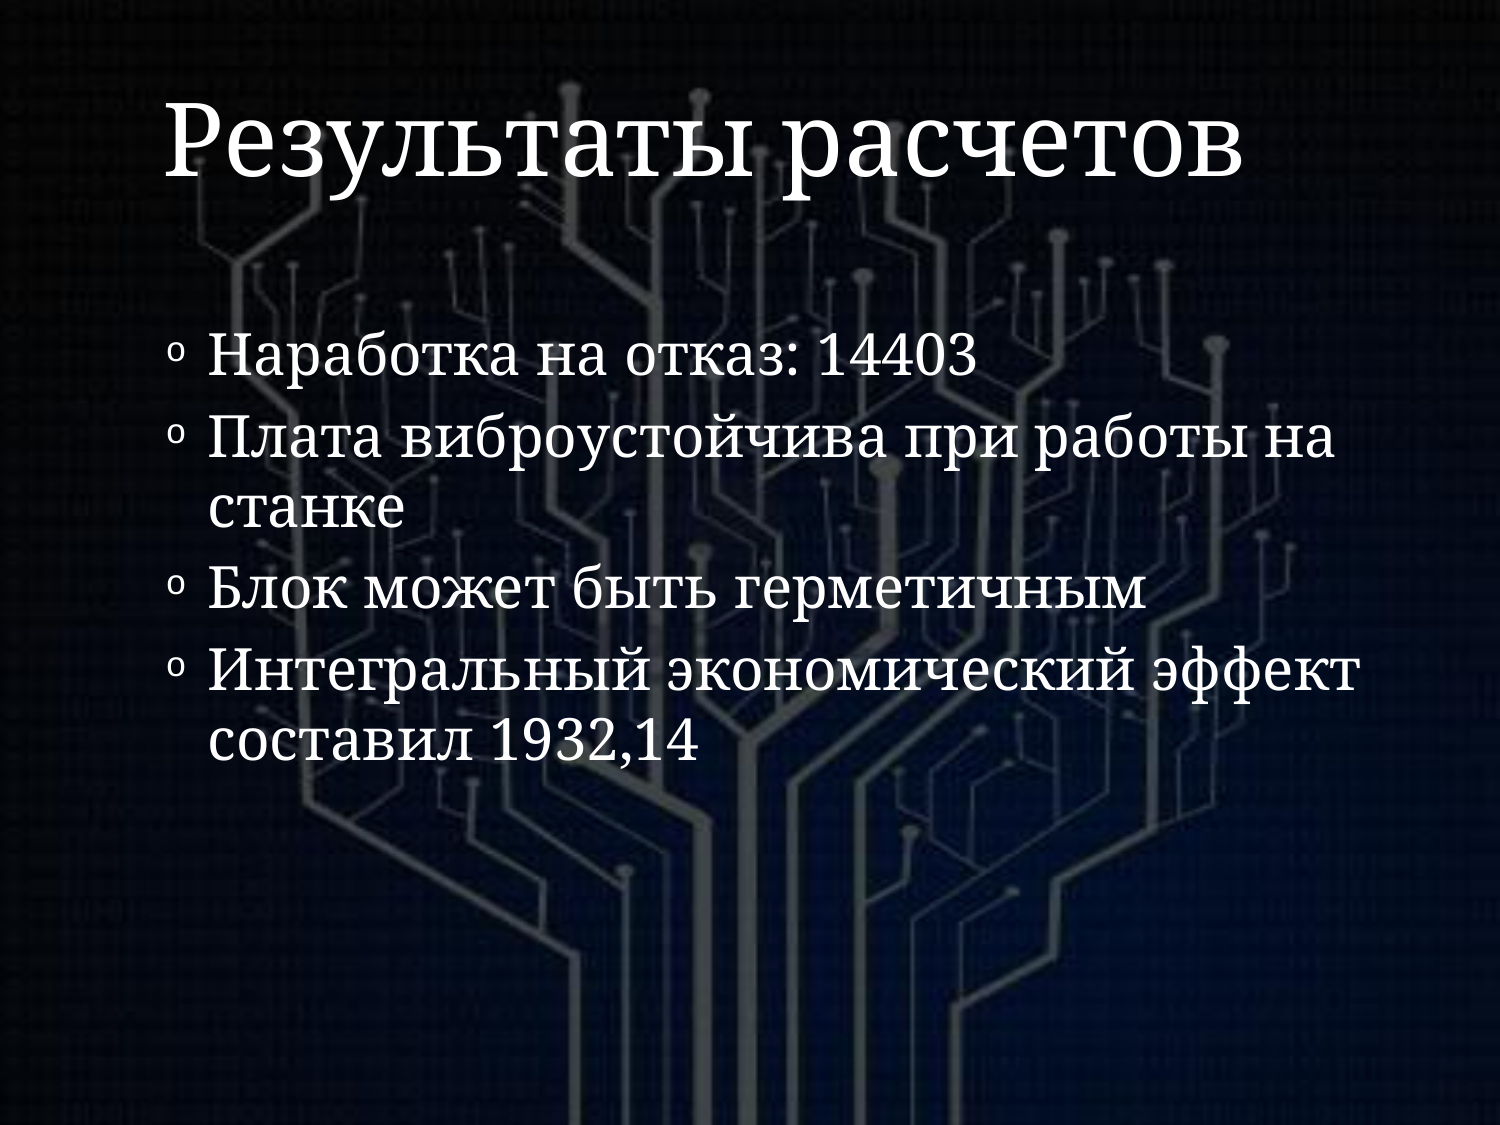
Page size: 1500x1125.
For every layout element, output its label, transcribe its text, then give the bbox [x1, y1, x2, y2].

list Наработка на отказ: 14403 Плата виброустойчива при работы на станке Блок может быть герметичным Интегральный экономический эффект составил 1932,14 [147, 255, 1388, 835]
picture [0, 0, 1500, 1125]
title Результаты расчетов [147, 54, 1386, 205]
